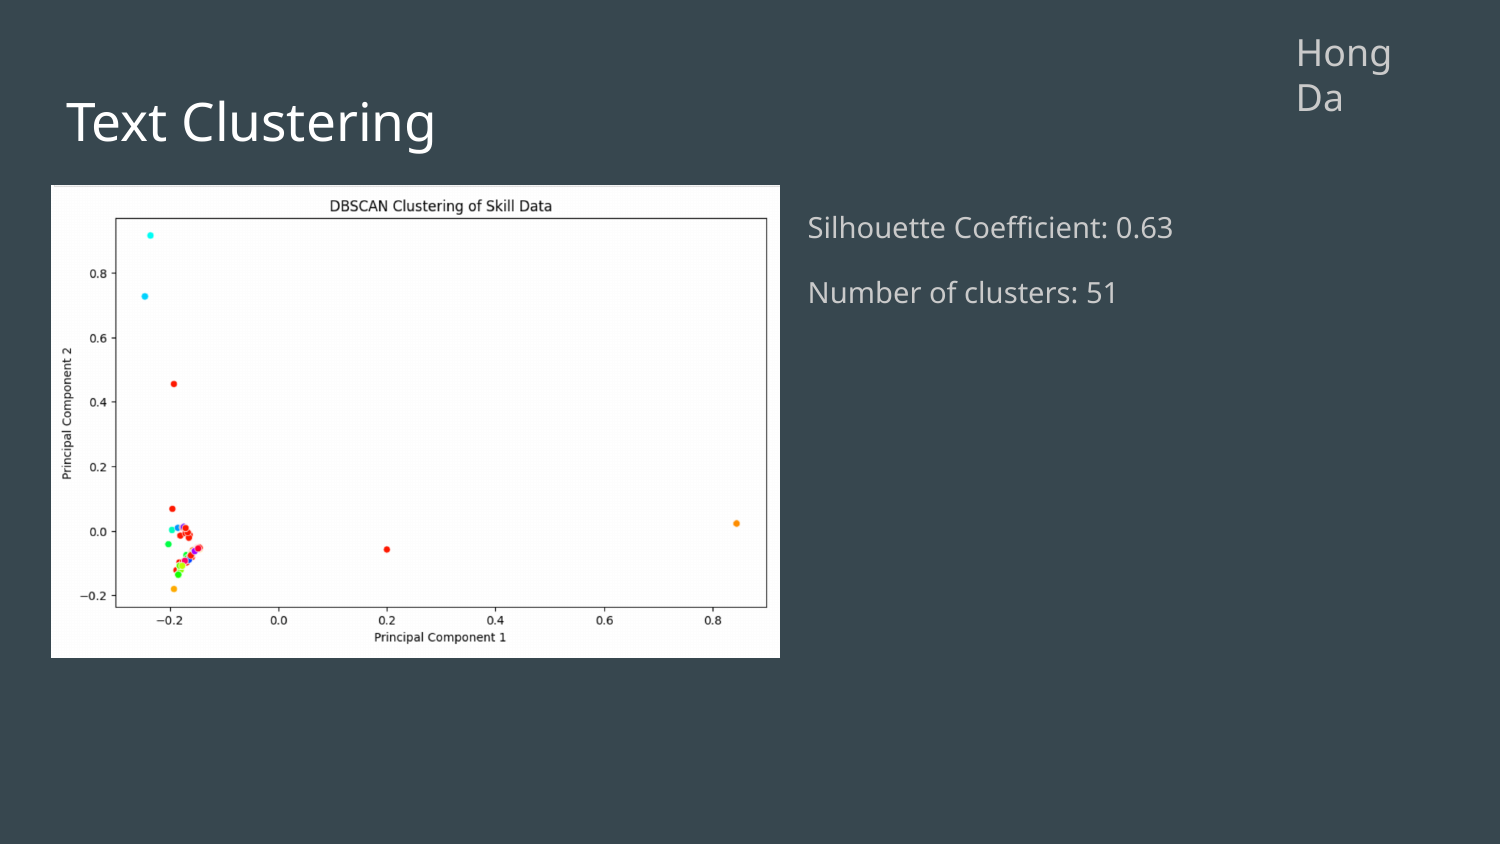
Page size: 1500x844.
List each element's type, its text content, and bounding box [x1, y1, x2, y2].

title Text Clustering [51, 72, 1449, 167]
list Silhouette Coefficient: 0.63 Number of clusters: 51 [792, 189, 1449, 750]
text_box Hong Da [1280, 13, 1465, 62]
picture [50, 185, 780, 658]
